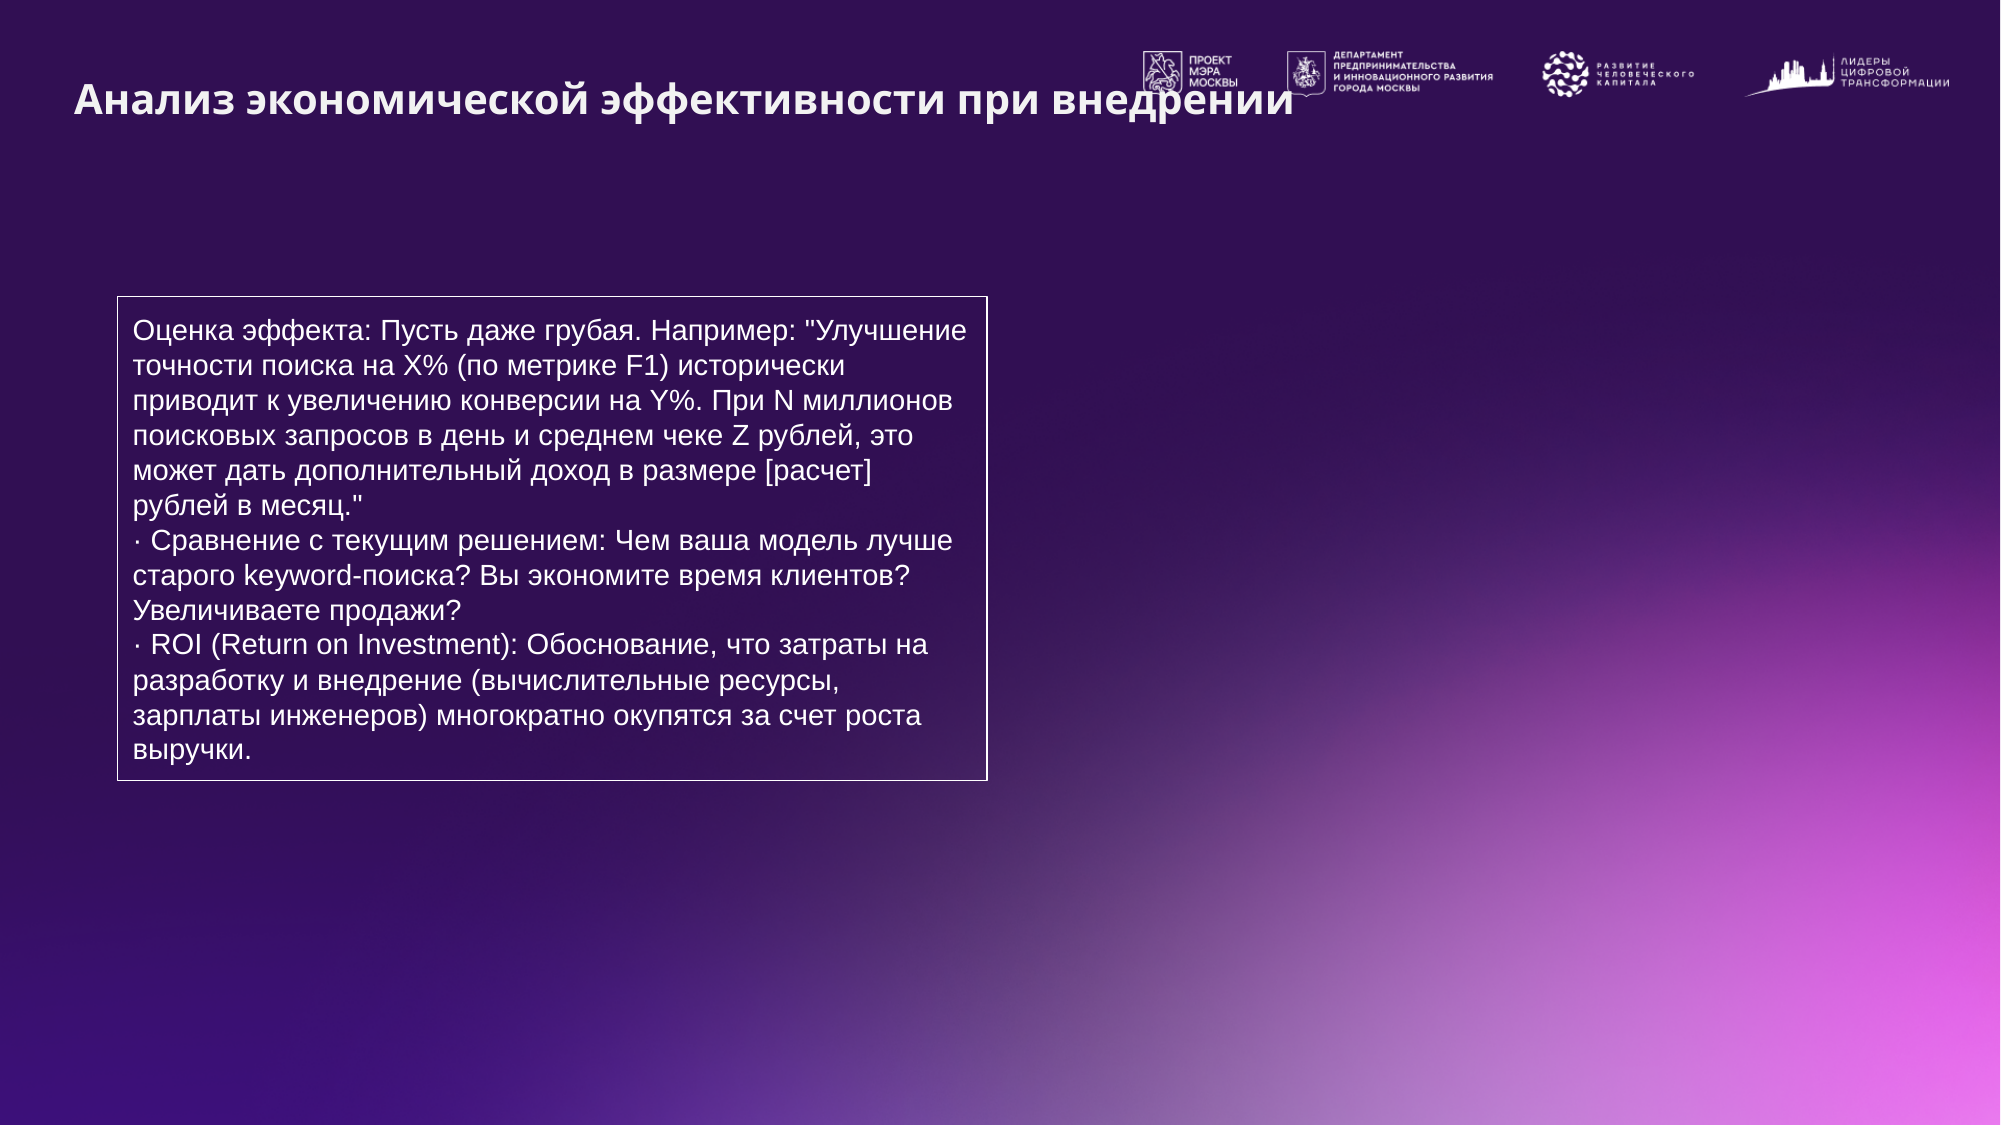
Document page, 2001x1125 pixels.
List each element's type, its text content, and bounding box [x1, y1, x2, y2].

picture [0, 0, 2001, 1125]
title Анализ экономической эффективности при внедрении [59, 69, 1678, 131]
text_box Оценка эффекта: Пусть даже грубая. Например: "Улучшение точности поиска на X% (по метрике F1) исторически приводит к увеличению конверсии на Y%. При N миллионов поисковых запросов в день и среднем чеке Z рублей, это может дать дополнительный доход в размере [расчет] рублей в месяц." · Сравнение с текущим решением: Чем ваша модель лучше старого keyword-поиска? Вы экономите время клиентов? Увеличиваете продажи? · ROI (Return on Investment): Обоснование, что затраты на разработку и внедрение (вычислительные ресурсы, зарплаты инженеров) многократно окупятся за счет роста выручки. [117, 296, 987, 781]
